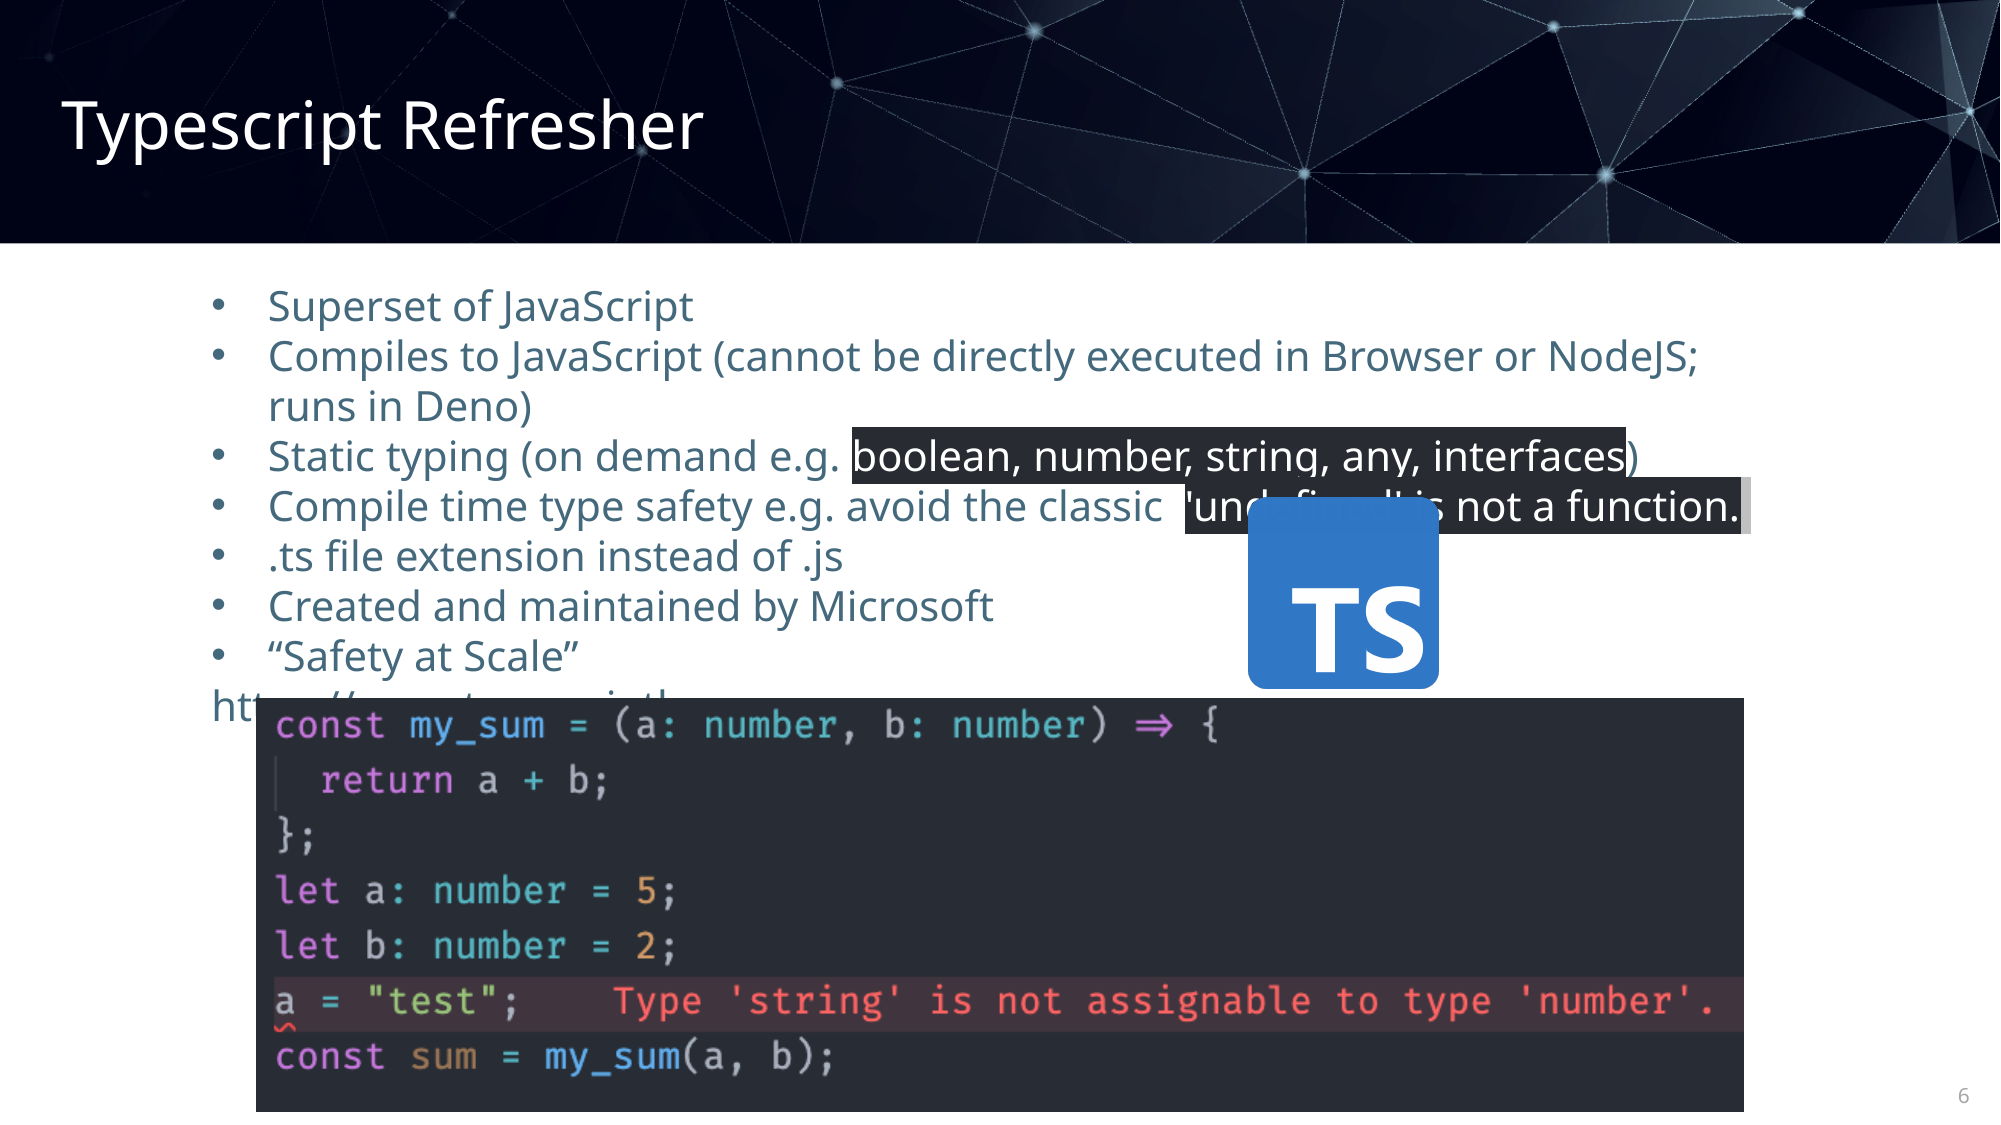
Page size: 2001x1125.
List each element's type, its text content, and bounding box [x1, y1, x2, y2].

picture [1248, 497, 1439, 689]
picture [0, 0, 2000, 244]
picture [256, 698, 1744, 1112]
text_box Superset of JavaScript Compiles to JavaScript (cannot be directly executed in Browser or NodeJS; runs in Deno) Static typing (on demand e.g. boolean, number, string, any, interfaces) Compile time type safety e.g. avoid the classic 'undefined' is not a function. .ts file extension instead of .js Created and maintained by Microsoft “Safety at Scale” https://www.typescriptlang.org [211, 229, 1789, 896]
list Typescript Refresher [55, 76, 1945, 220]
